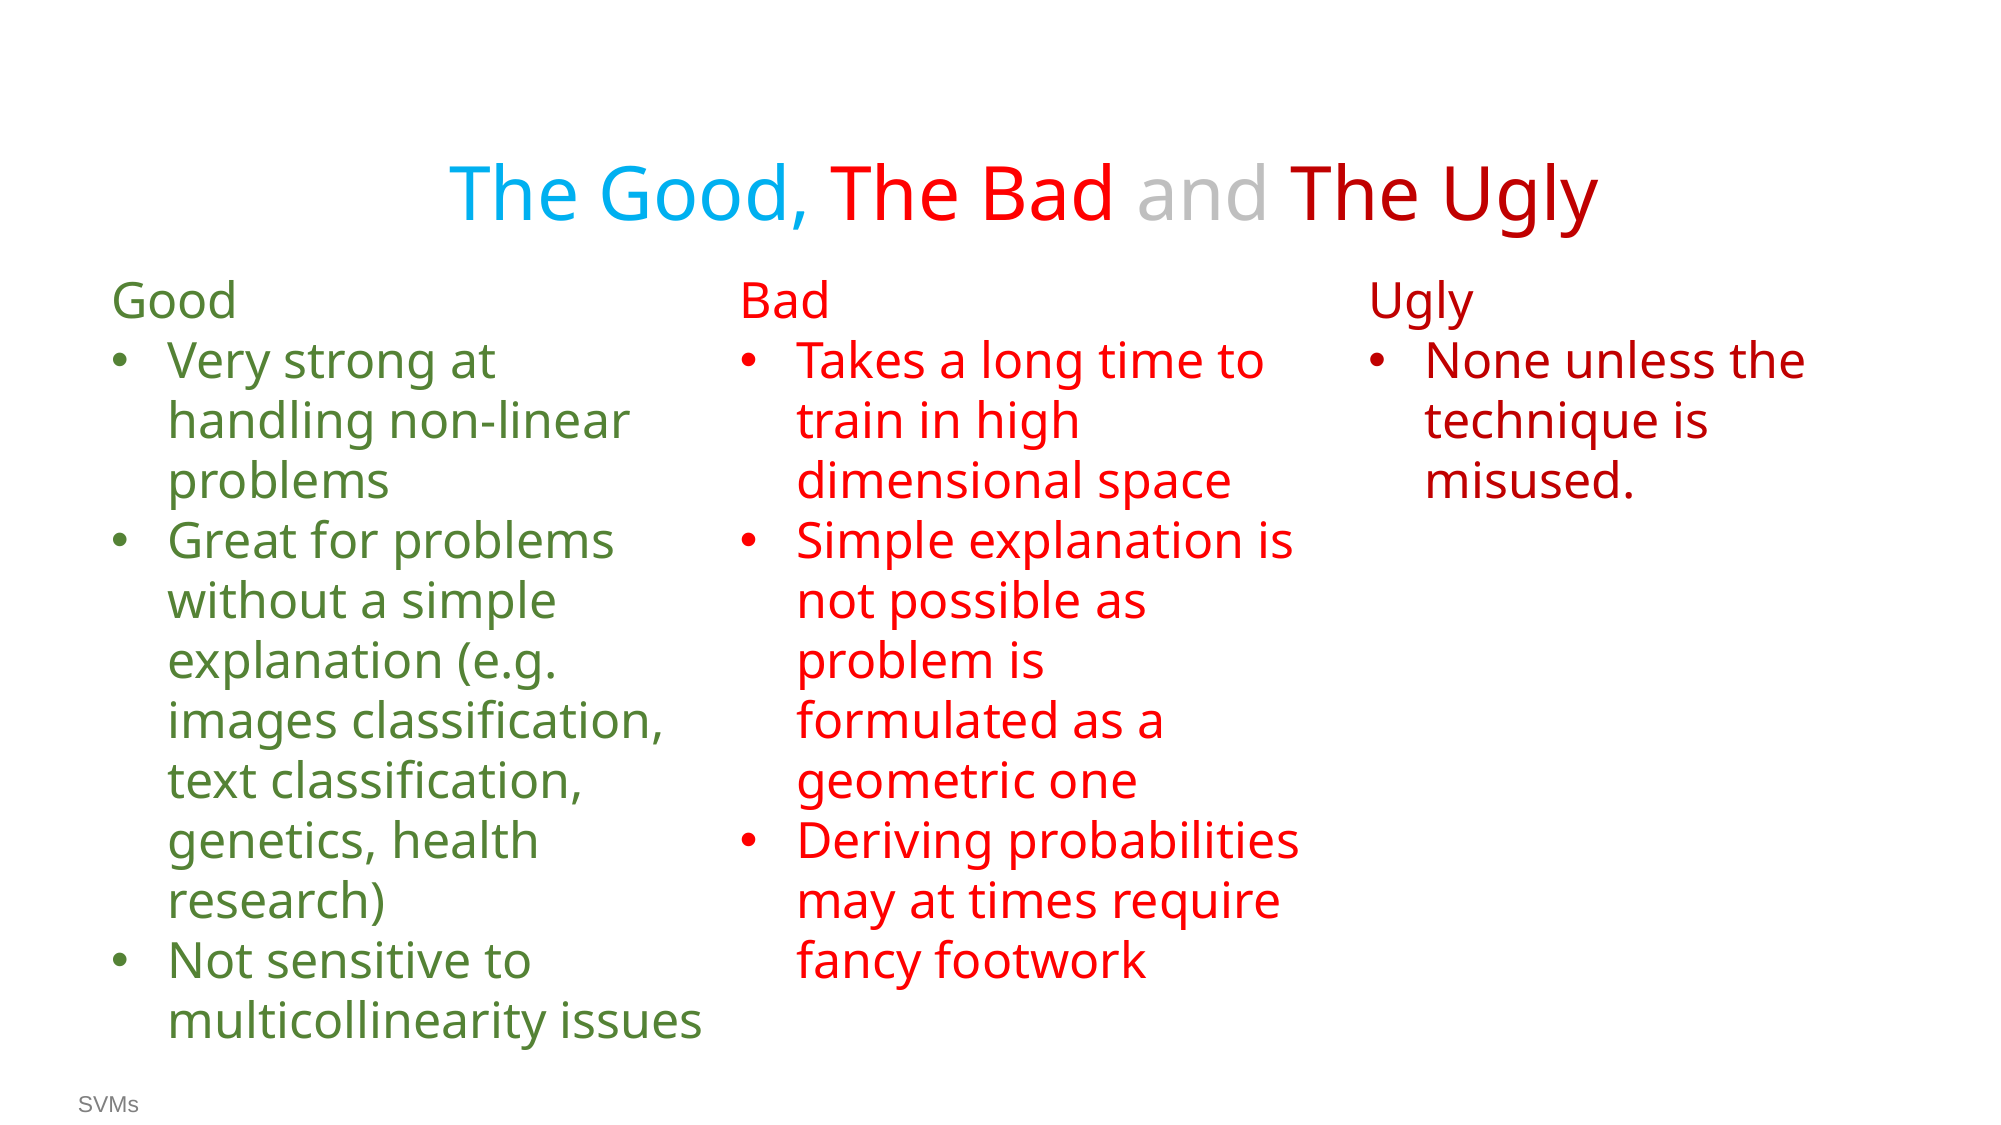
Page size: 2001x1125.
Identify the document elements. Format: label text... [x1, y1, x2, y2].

text_box Bad Takes a long time to train in high dimensional space Simple explanation is not possible as problem is formulated as a geometric one Deriving probabilities may at times require fancy footwork [725, 261, 1318, 997]
text_box Ugly None unless the technique is misused. [1353, 261, 1947, 517]
text_box The Good, The Bad and The Ugly [197, 137, 1851, 383]
text_box SVMs [63, 1082, 404, 1125]
text_box Good Very strong at handling non-linear problems Great for problems without a simple explanation (e.g. images classification, text classification, genetics, health research) Not sensitive to multicollinearity issues [96, 261, 725, 1057]
